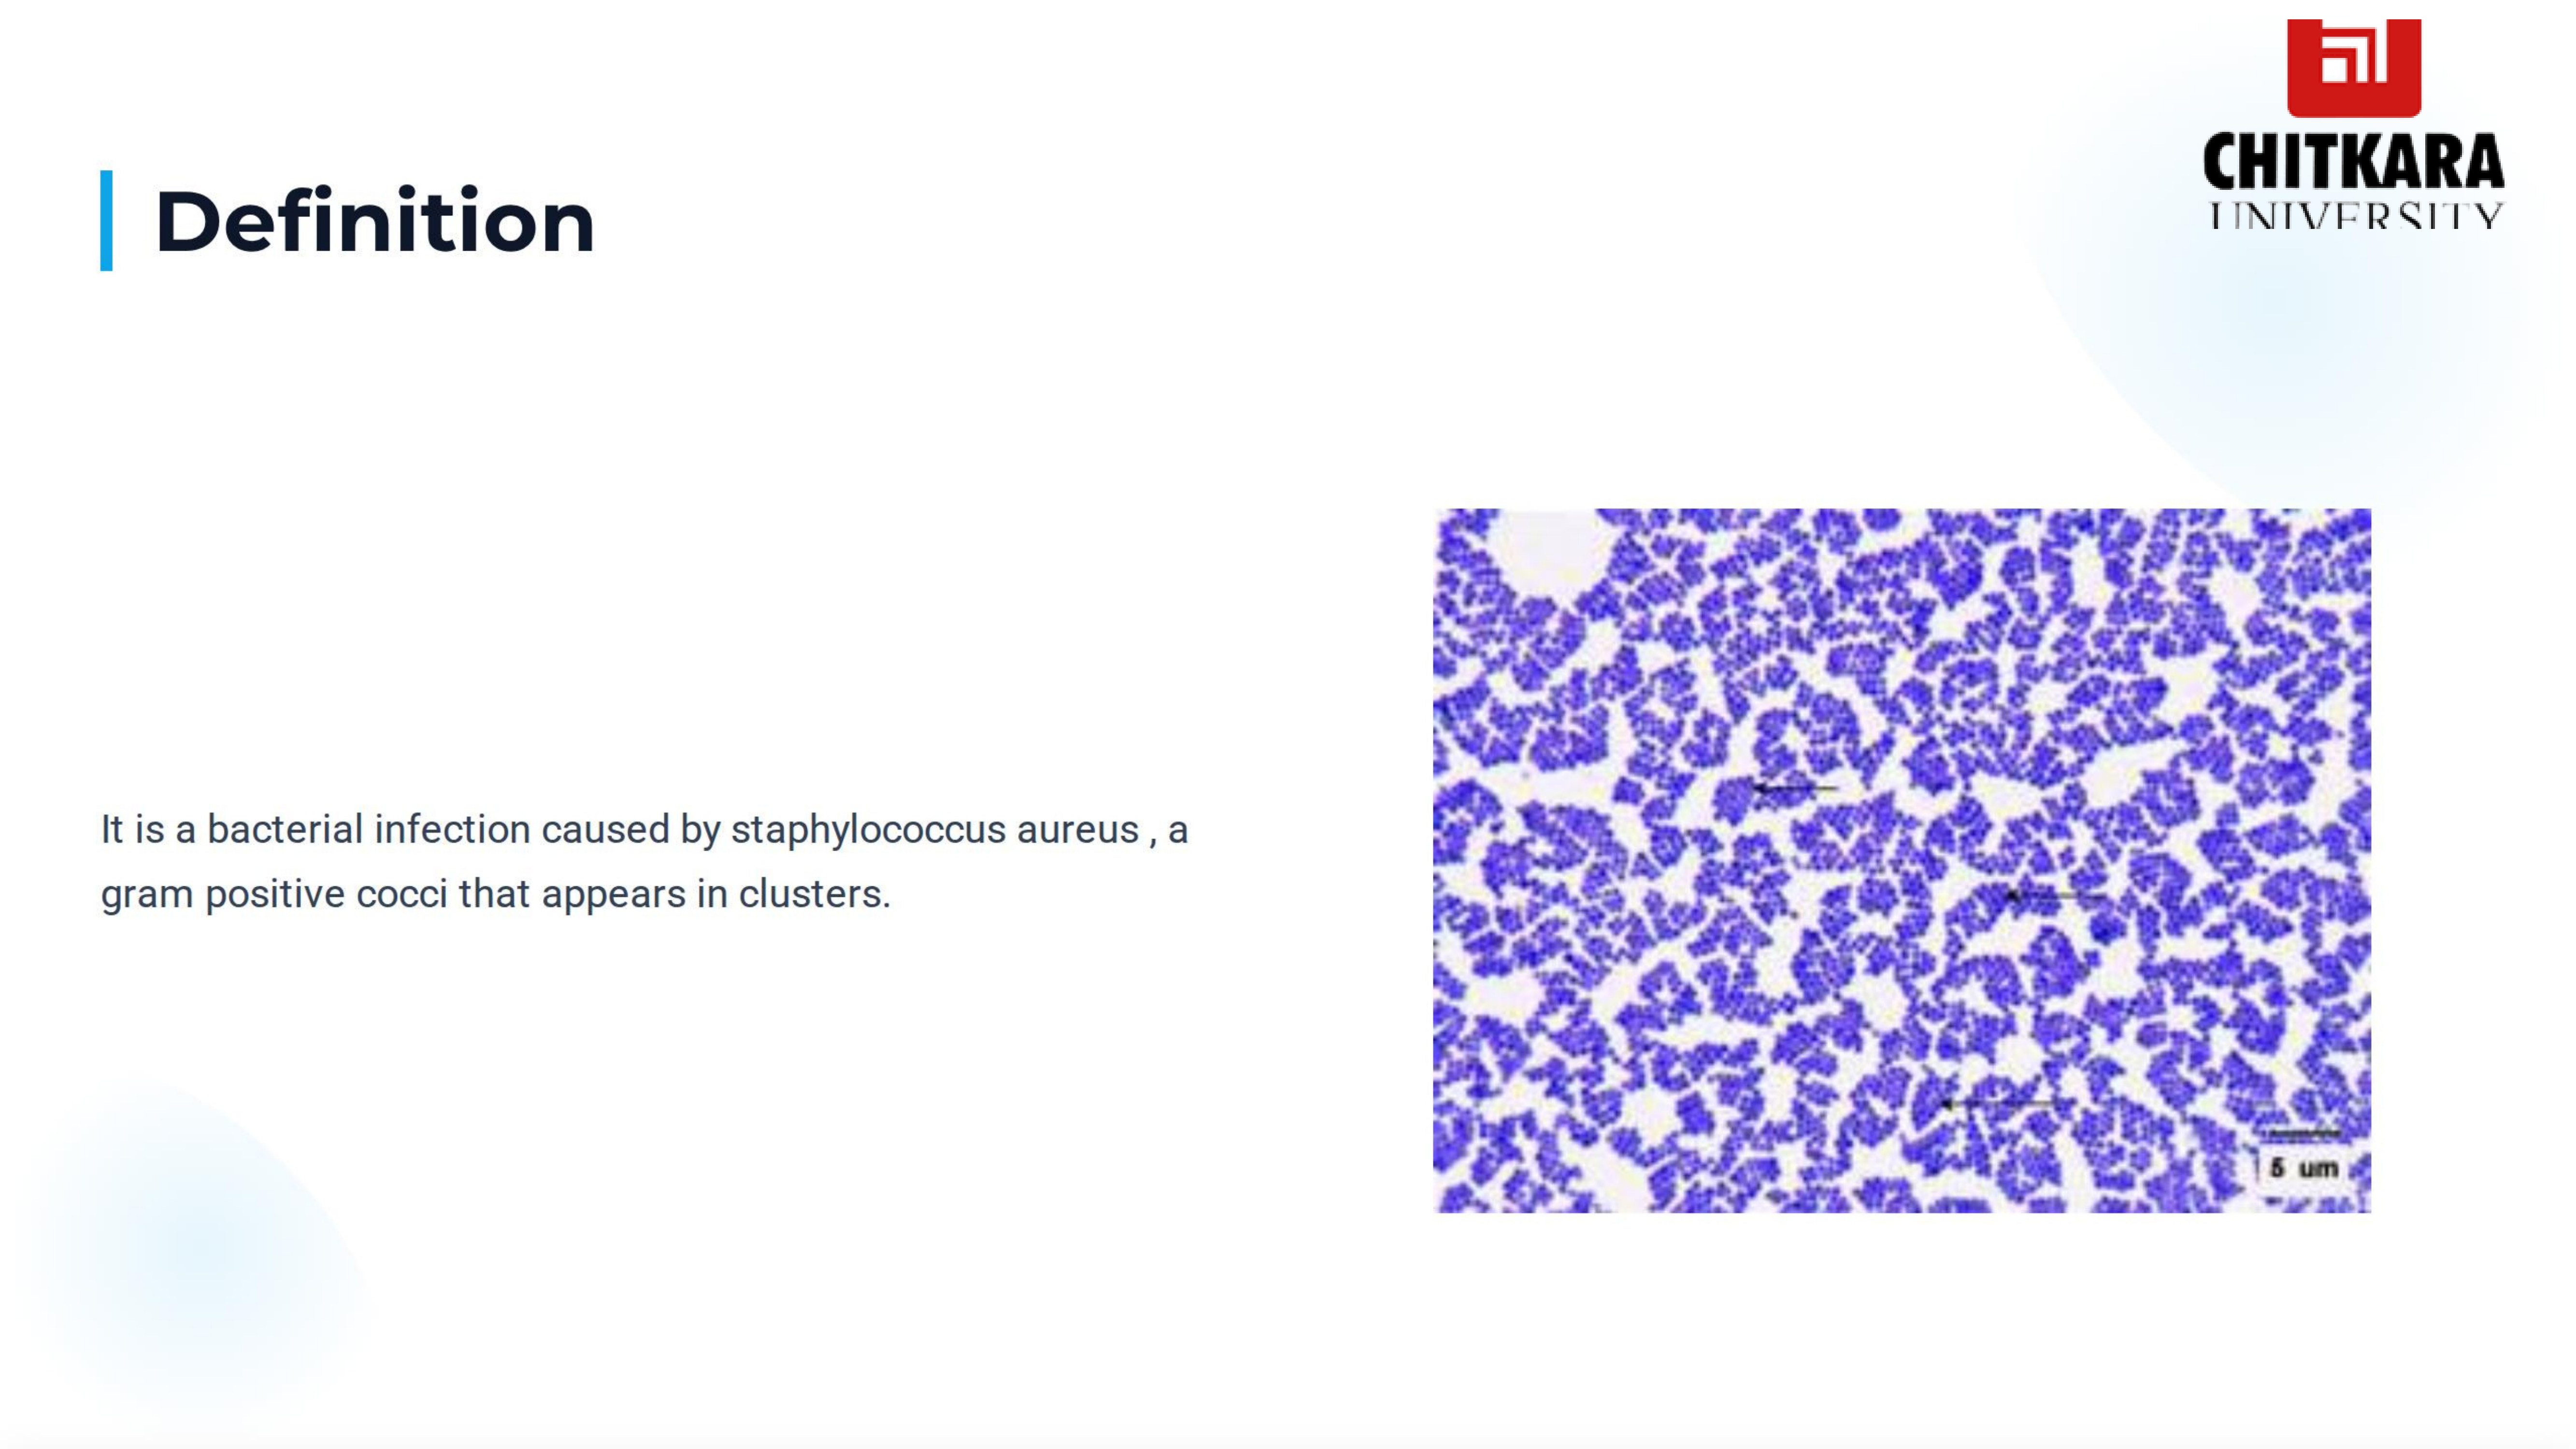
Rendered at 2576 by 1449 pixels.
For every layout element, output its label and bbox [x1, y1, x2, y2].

text_box [0, 0, 2576, 1449]
text_box [2203, 19, 2507, 229]
